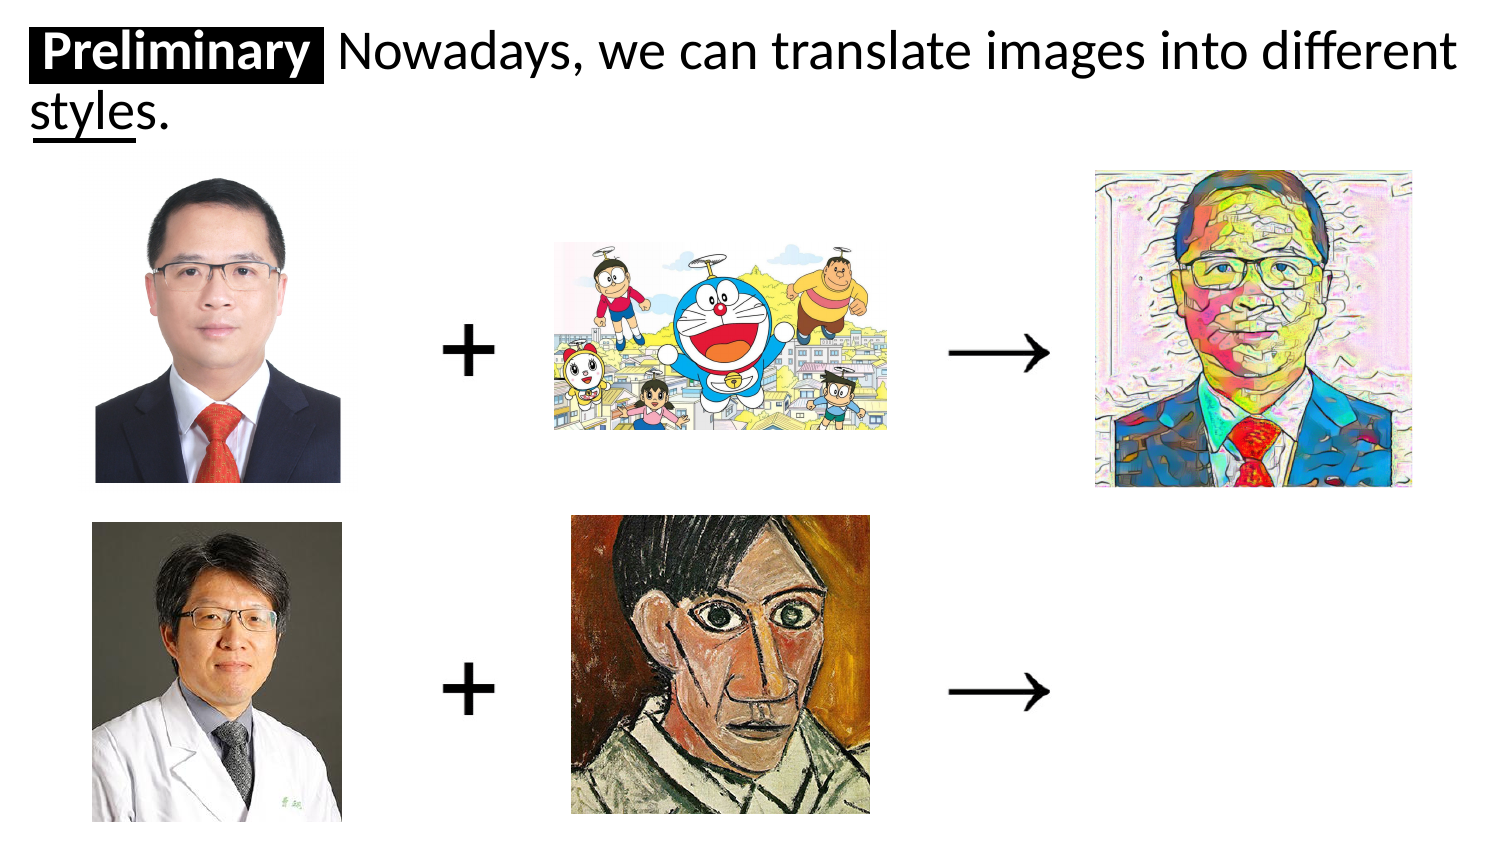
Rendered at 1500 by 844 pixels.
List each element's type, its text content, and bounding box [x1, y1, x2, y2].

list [78, 148, 358, 491]
picture [0, 155, 1497, 844]
title Preliminary Nowadays, we can translate images into different styles. [18, 0, 1500, 157]
